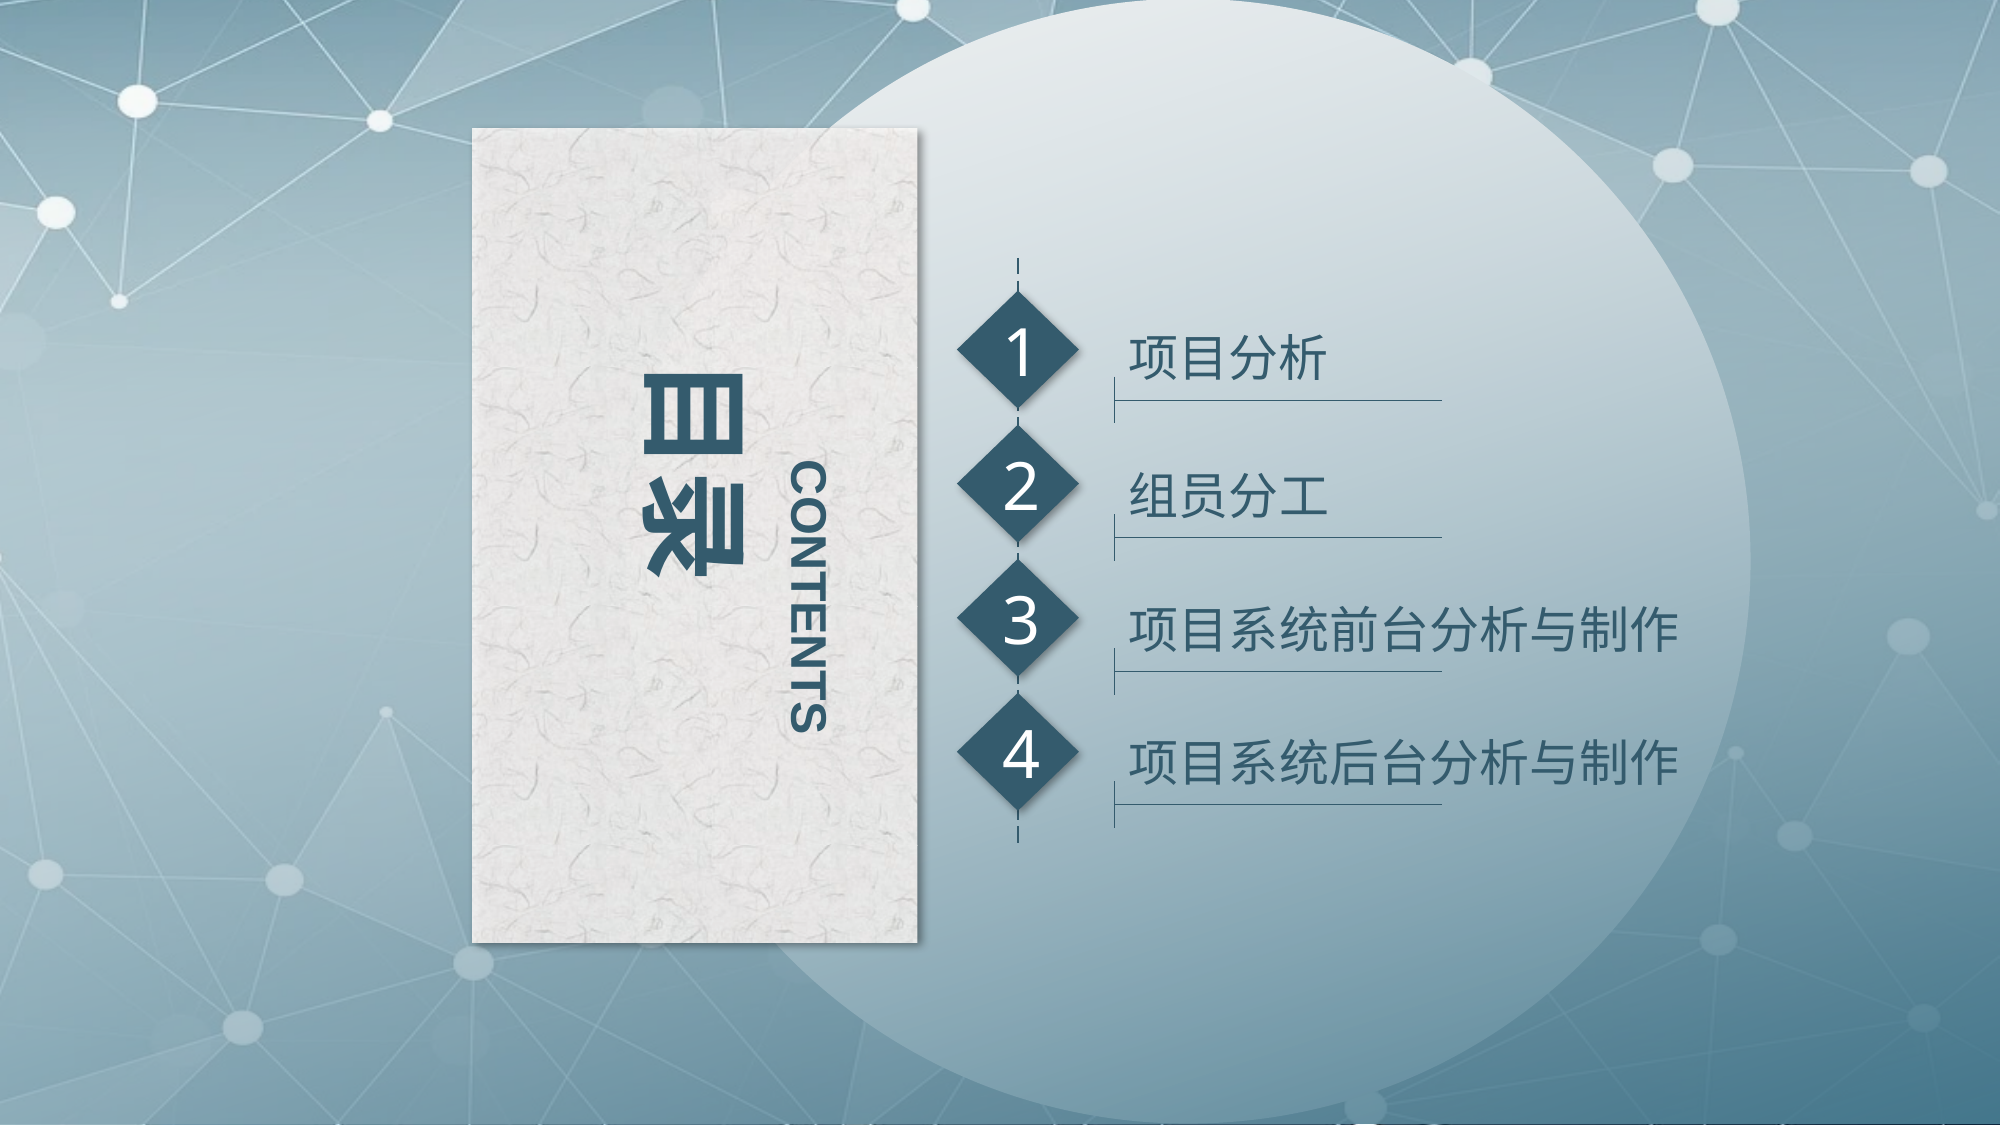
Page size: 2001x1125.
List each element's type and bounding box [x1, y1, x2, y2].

text_box [1114, 319, 1471, 424]
text_box [1114, 723, 1709, 829]
text_box [1114, 591, 1751, 696]
picture [0, 0, 2000, 1125]
text_box [607, 343, 849, 782]
text_box [1114, 456, 1709, 561]
